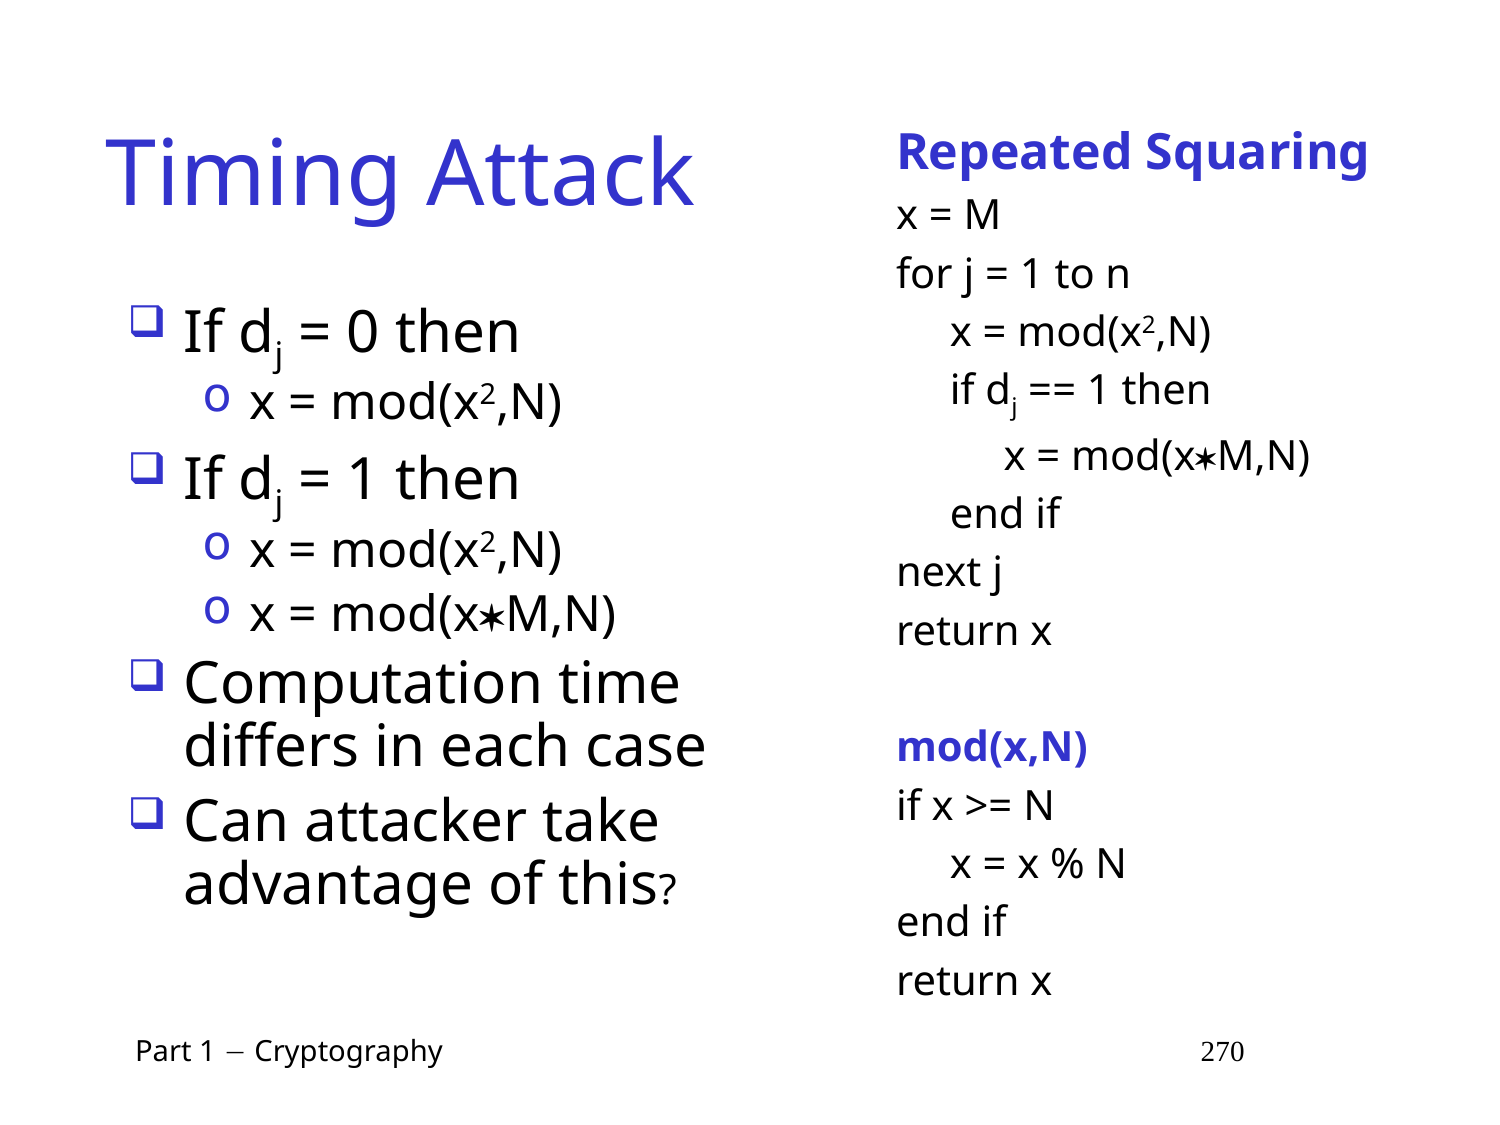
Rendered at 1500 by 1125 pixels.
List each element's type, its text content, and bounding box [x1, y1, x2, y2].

title Timing Attack [74, 74, 751, 263]
text_box Repeated Squaring x = M for j = 1 to n x = mod(x2,N) if dj == 1 then x = mod(xM,N) end if next j return x mod(x,N) if x >= N x = x % N end if return x [825, 112, 1450, 1013]
footer Part 1  Cryptography 270 [112, 1024, 1401, 1101]
list If dj = 0 then x = mod(x2,N) If dj = 1 then x = mod(x2,N) x = mod(xM,N) Computation time differs in each case Can attacker take advantage of this? [112, 287, 751, 988]
